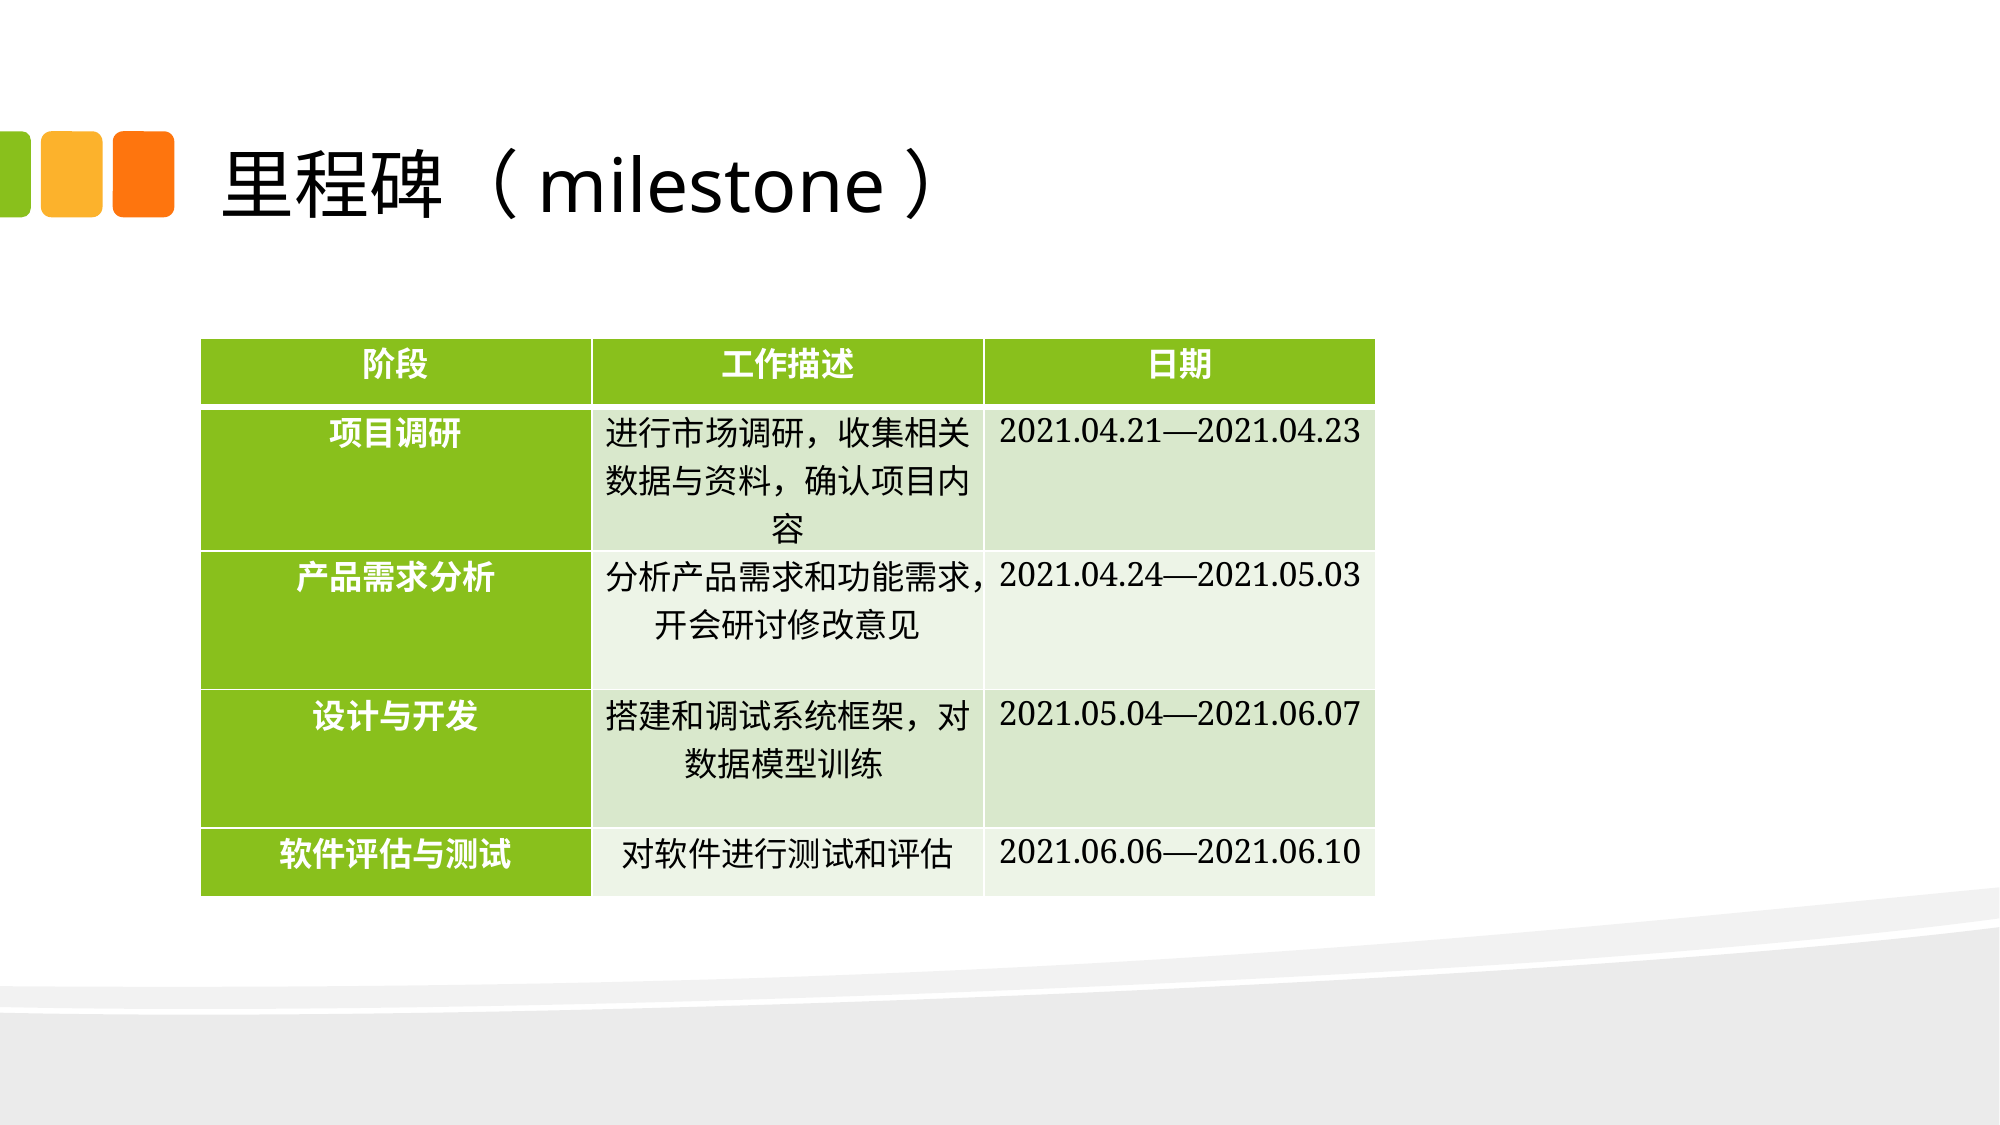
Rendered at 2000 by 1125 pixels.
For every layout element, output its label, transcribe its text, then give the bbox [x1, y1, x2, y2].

table_cell 对软件进行测试和评估 [593, 829, 983, 896]
table_header 工作描述 [593, 339, 983, 404]
table_header 日期 [985, 339, 1375, 404]
table_cell 分析产品需求和功能需求，开会研讨修改意见 [593, 552, 983, 689]
table_cell 2021.05.04—2021.06.07 [985, 690, 1375, 827]
table_cell 2021.04.24—2021.05.03 [985, 552, 1375, 689]
table_cell 项目调研 [201, 410, 591, 550]
table_cell 搭建和调试系统框架，对数据模型训练 [593, 690, 983, 827]
table_cell 软件评估与测试 [201, 829, 591, 896]
table_header 阶段 [201, 339, 591, 404]
table_cell 产品需求分析 [201, 552, 591, 689]
table_cell 进行市场调研，收集相关数据与资料，确认项目内容 [593, 410, 983, 550]
title 里程碑（milestone） [199, 24, 1800, 238]
table_cell 设计与开发 [201, 690, 591, 827]
table_cell 2021.06.06—2021.06.10 [985, 829, 1375, 896]
table_cell 2021.04.21—2021.04.23 [985, 410, 1375, 550]
